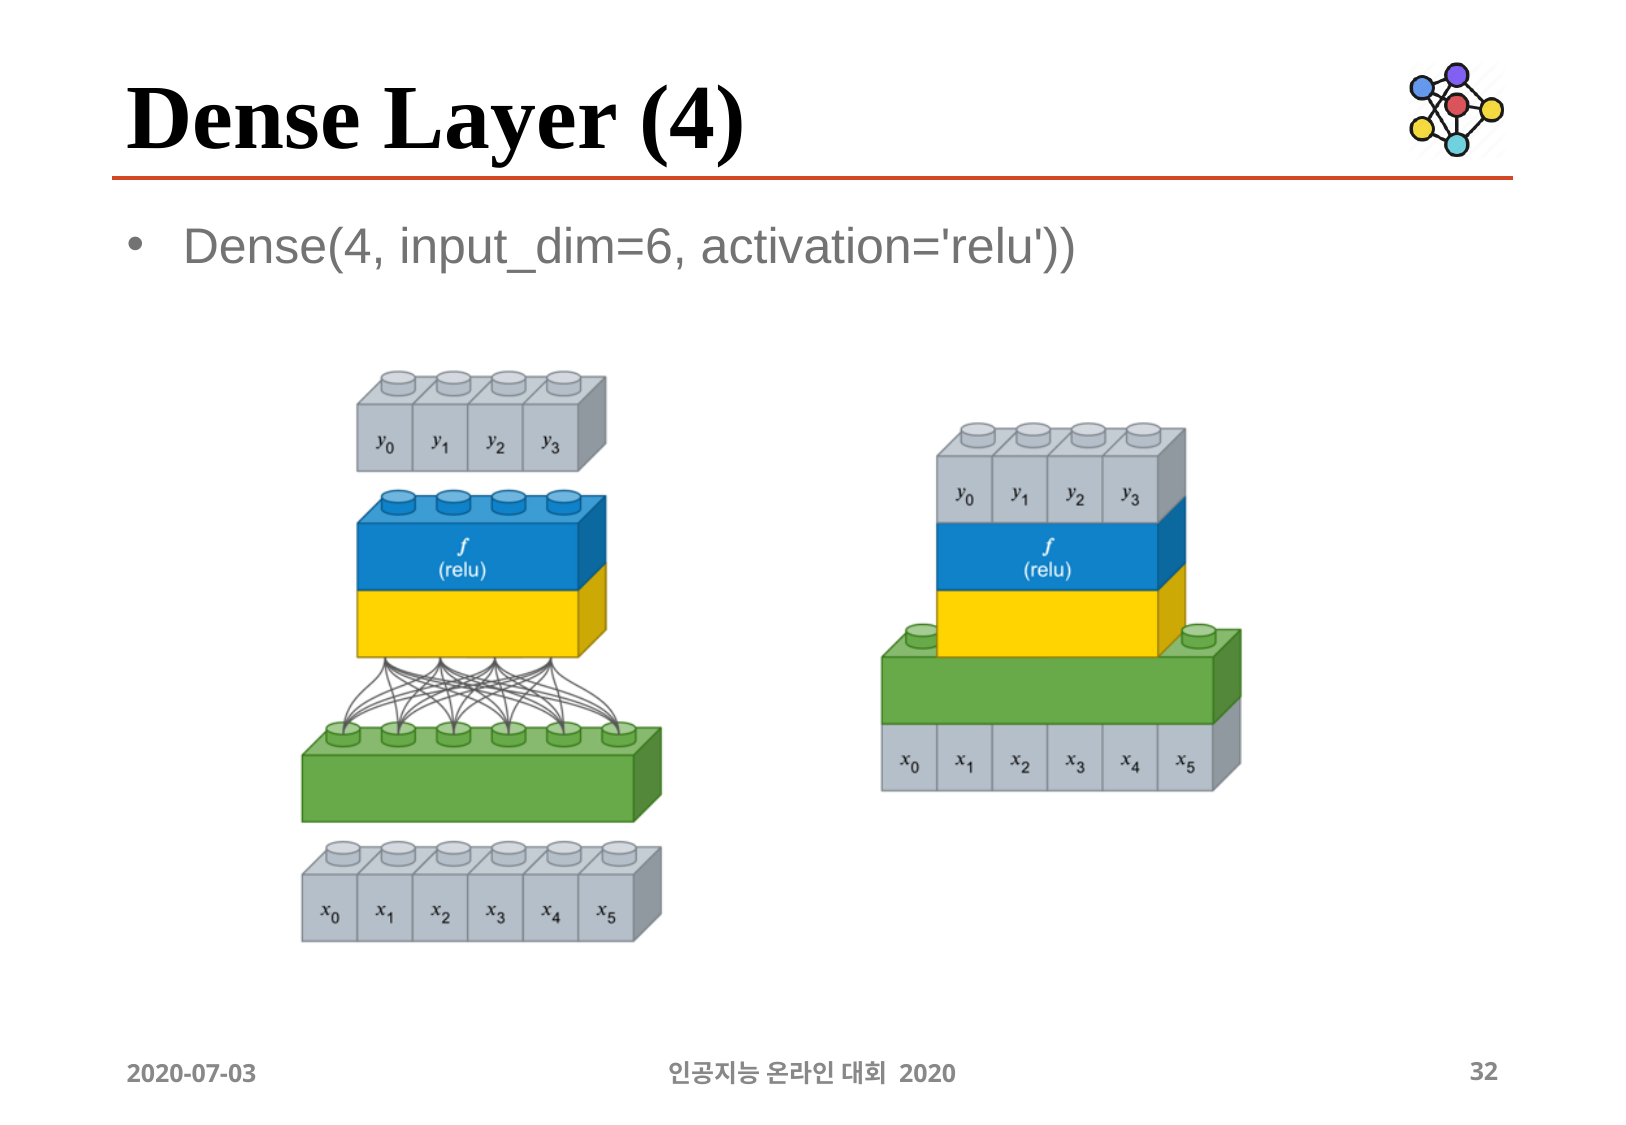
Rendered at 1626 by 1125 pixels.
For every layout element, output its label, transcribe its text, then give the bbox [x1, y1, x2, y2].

picture [1406, 59, 1507, 161]
picture [285, 351, 1260, 959]
slide_number ‹#› [1433, 1042, 1514, 1103]
title Dense Layer (4) [111, 59, 1514, 179]
list Dense(4, input_dim=6, activation='relu')) [111, 205, 1514, 325]
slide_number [111, 1042, 303, 1103]
footer 인공지능 온라인 대회 2020 [538, 1042, 1087, 1103]
